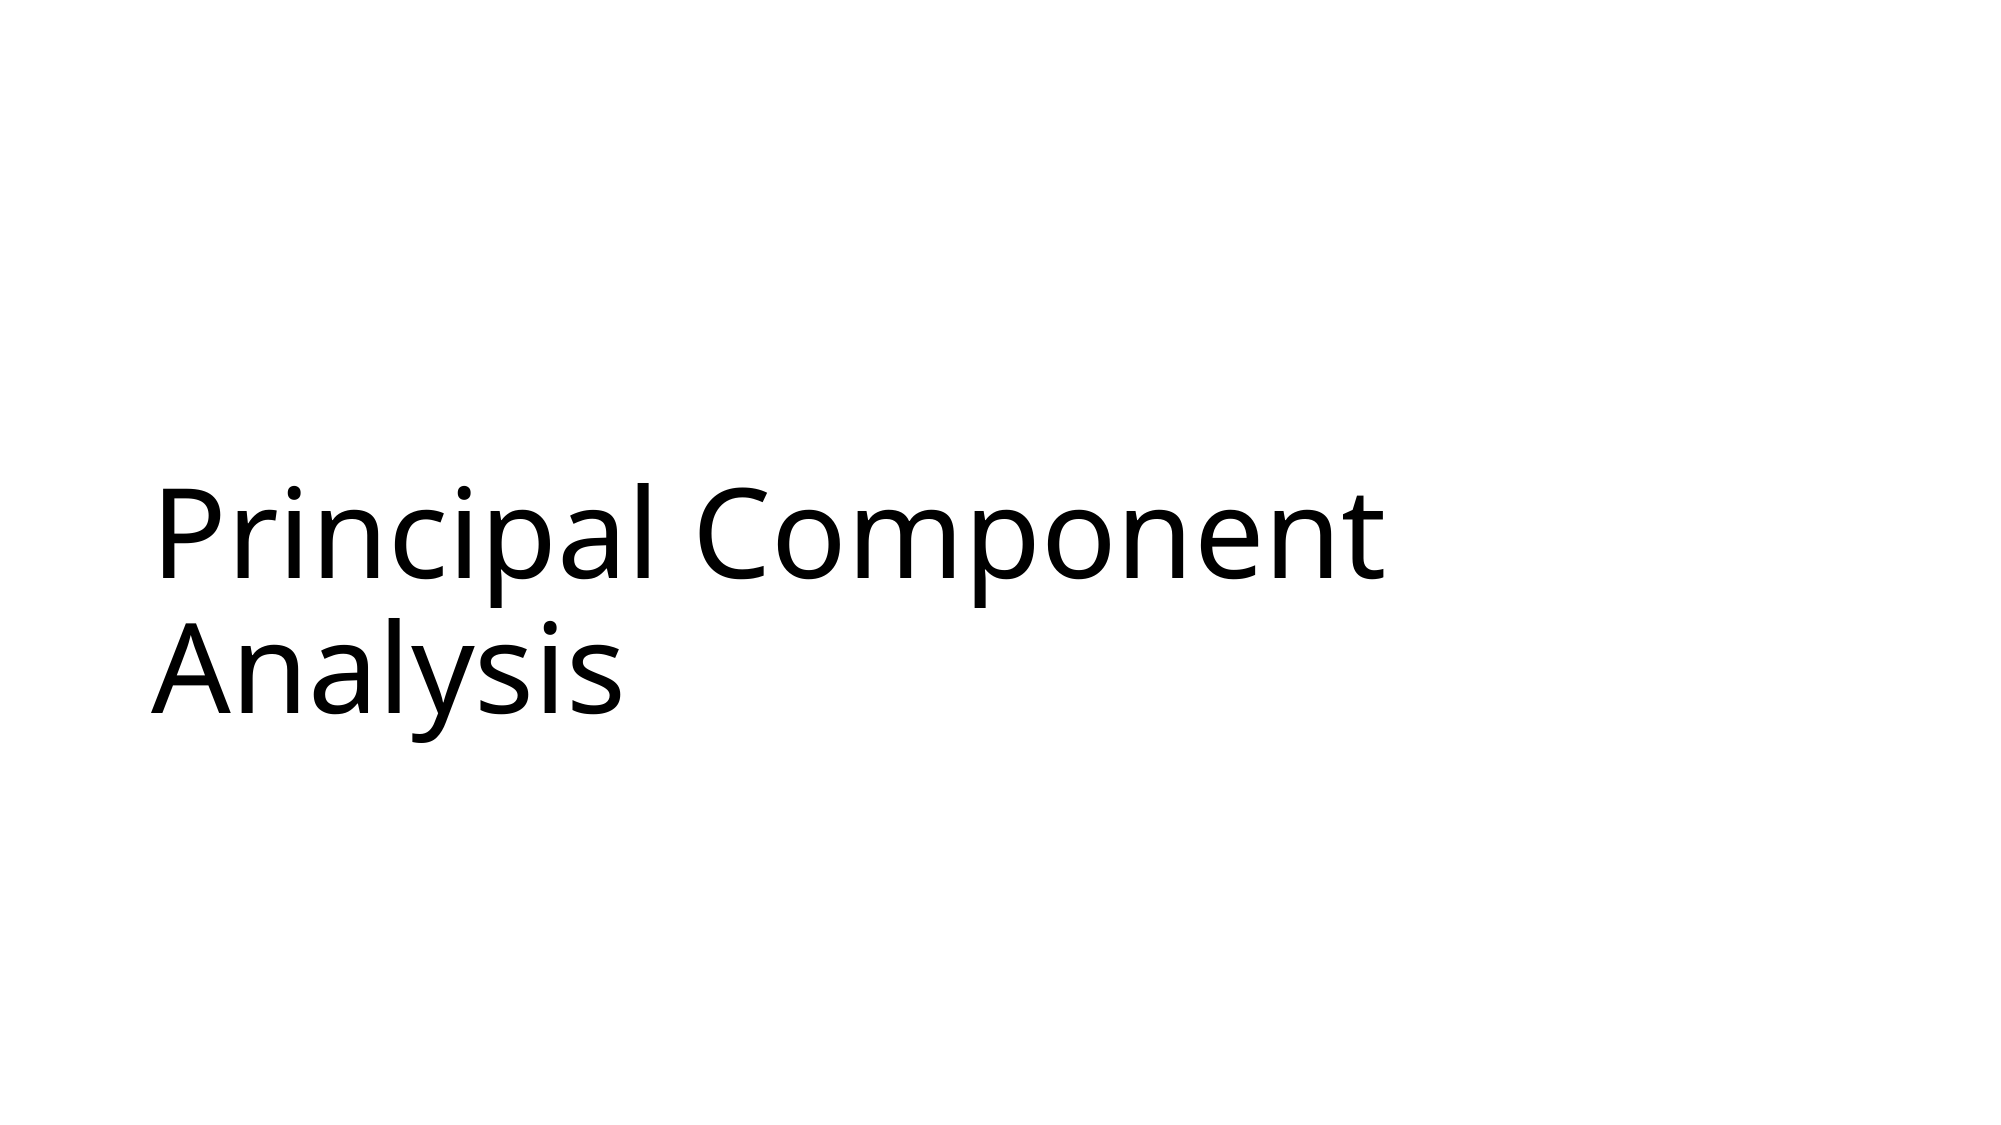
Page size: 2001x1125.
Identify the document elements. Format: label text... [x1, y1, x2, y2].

title Principal Component Analysis [136, 280, 1862, 749]
